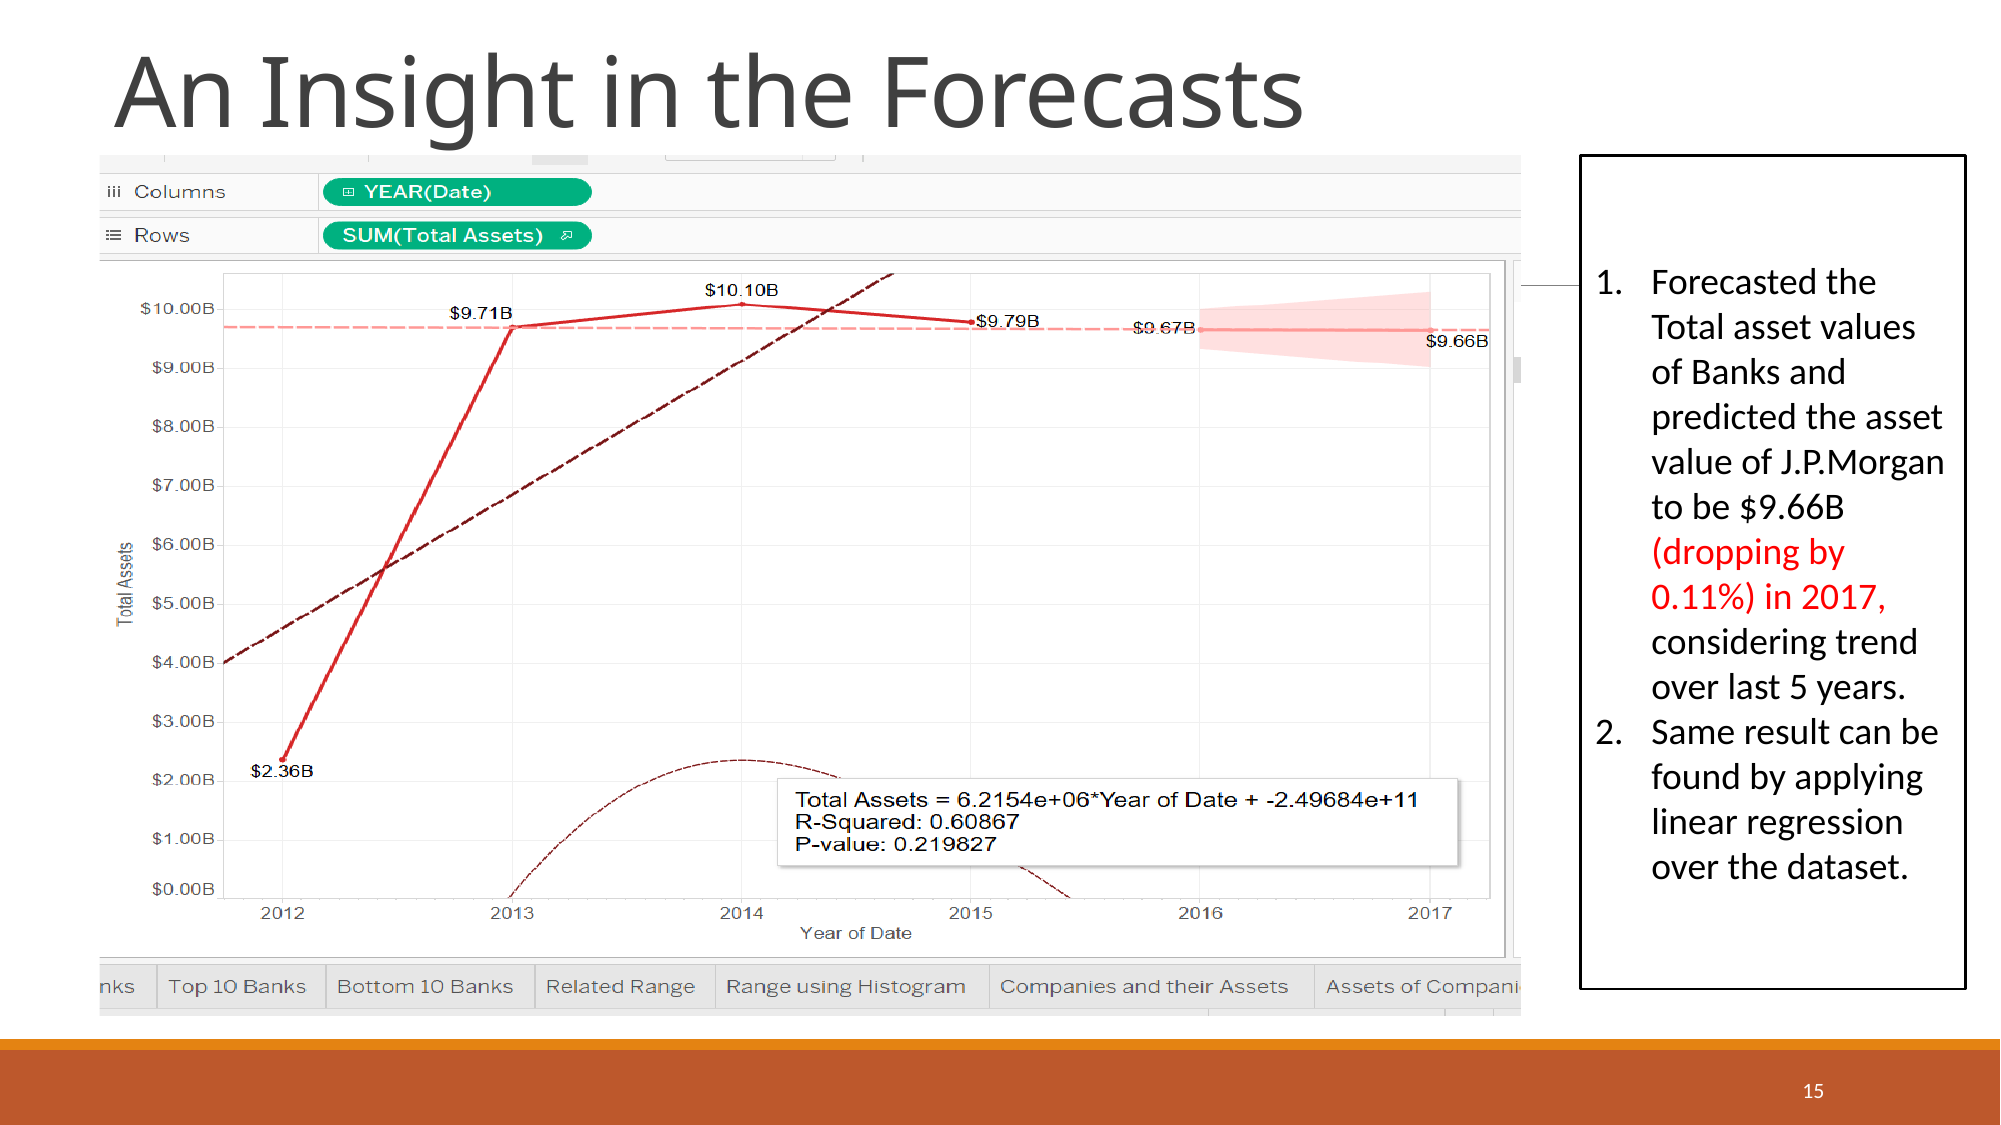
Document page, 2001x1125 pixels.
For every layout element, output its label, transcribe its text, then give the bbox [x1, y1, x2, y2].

picture [98, 154, 1522, 1016]
slide_number 15 [1624, 1059, 1840, 1120]
text_box Forecasted the Total asset values of Banks and predicted the asset value of J.P.Morgan to be $9.66B (dropping by 0.11%) in 2017, considering trend over last 5 years. Same result can be found by applying linear regression over the dataset. [1579, 154, 1967, 990]
title An Insight in the Forecasts [99, 39, 1750, 156]
